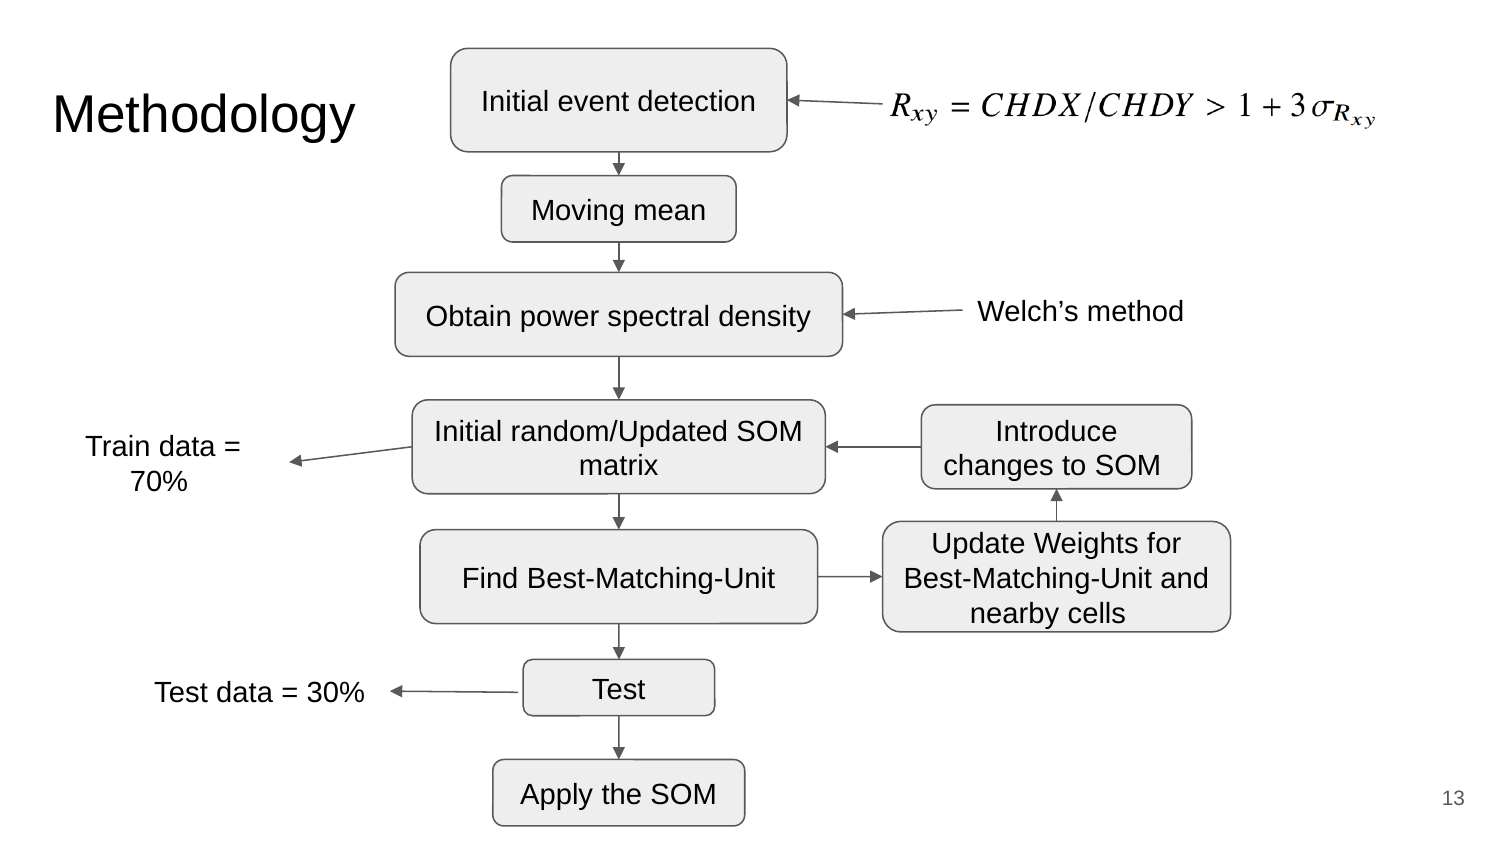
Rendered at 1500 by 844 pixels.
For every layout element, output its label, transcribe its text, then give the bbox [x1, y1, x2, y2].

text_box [842, 310, 963, 315]
text_box Initial random/Updated SOM matrix [412, 399, 826, 494]
text_box Apply the SOM [492, 759, 745, 826]
title Methodology [620, 64, 1435, 158]
text_box Find Best-Matching-Unit [420, 529, 818, 624]
text_box Test data = 30% [137, 658, 390, 724]
text_box Train data = 70% [37, 412, 290, 513]
slide_number ‹#› [1389, 764, 1480, 830]
text_box Welch’s method [962, 277, 1215, 343]
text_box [786, 99, 883, 105]
title Methodology [37, 64, 618, 158]
text_box Introduce changes to SOM [921, 404, 1192, 489]
text_box Update Weights for Best-Matching-Unit and nearby cells [882, 521, 1231, 632]
text_box Test [523, 659, 715, 716]
text_box Initial event detection [450, 48, 788, 152]
text_box Obtain power spectral density [395, 272, 843, 357]
picture [882, 75, 1376, 133]
text_box Moving mean [501, 175, 737, 243]
